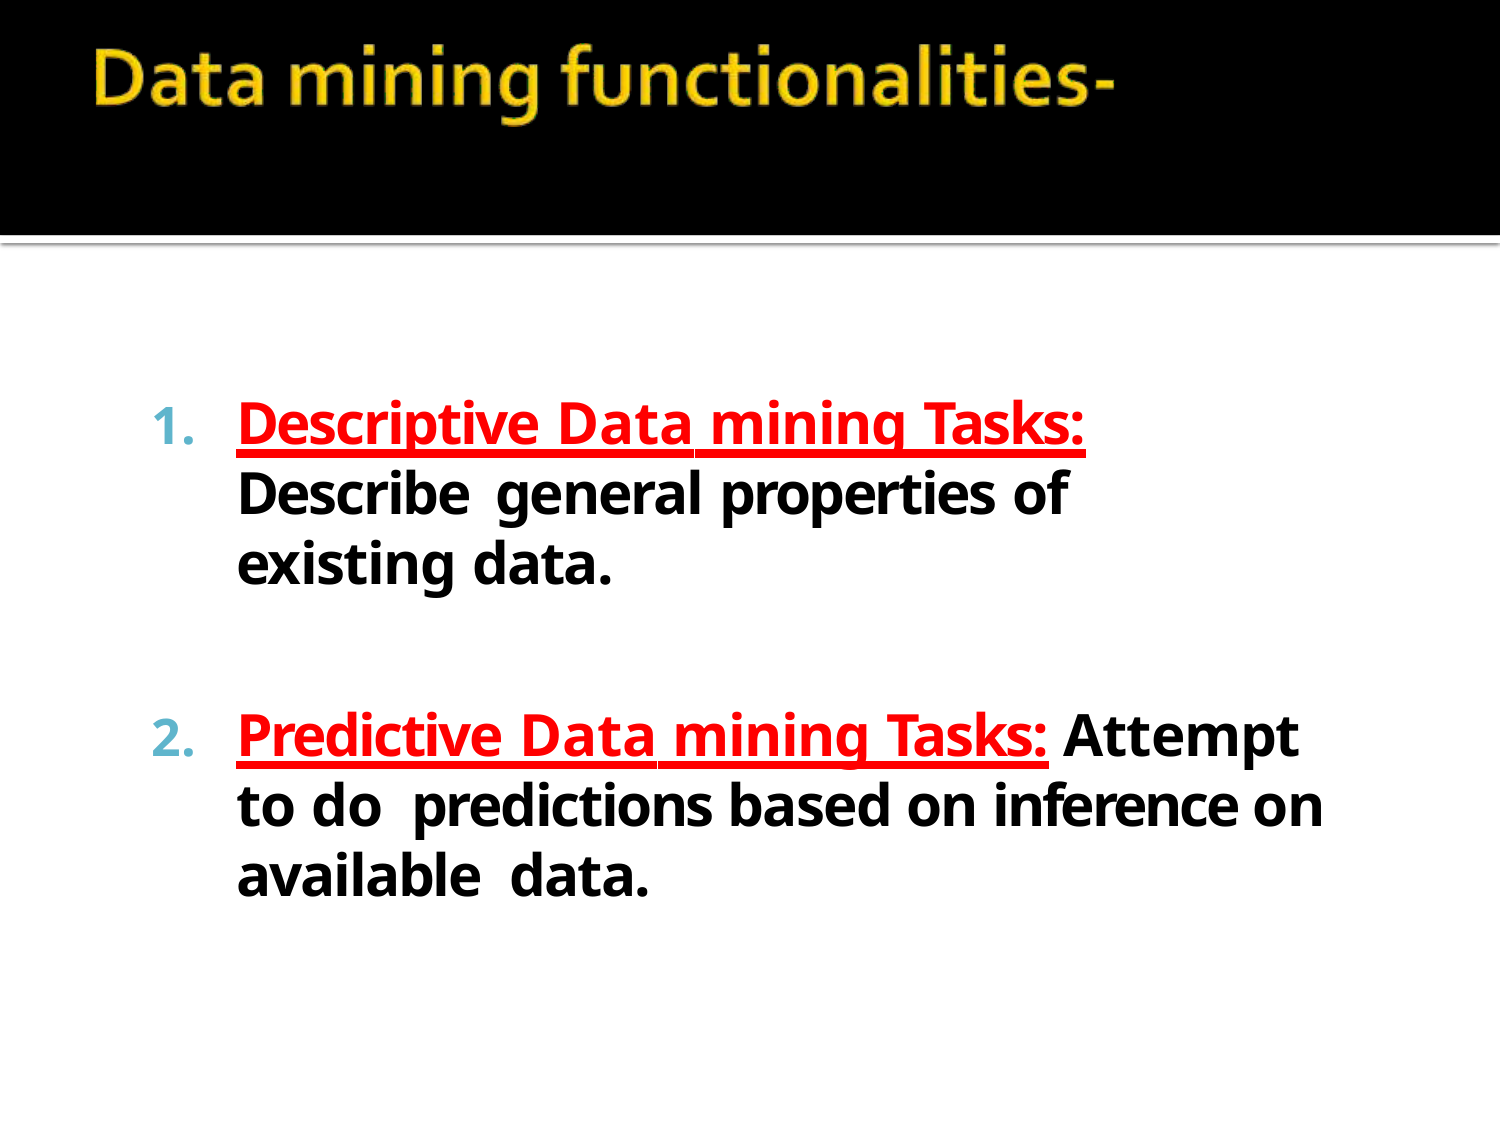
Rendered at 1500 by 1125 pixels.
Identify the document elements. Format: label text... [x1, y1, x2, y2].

picture [0, 244, 1500, 251]
text_box [95, 43, 1115, 127]
text_box Descriptive Data mining Tasks: Describe general properties of existing data. Predictive Data mining Tasks: Attempt to do predictions based on inference on available data. [149, 384, 1347, 908]
